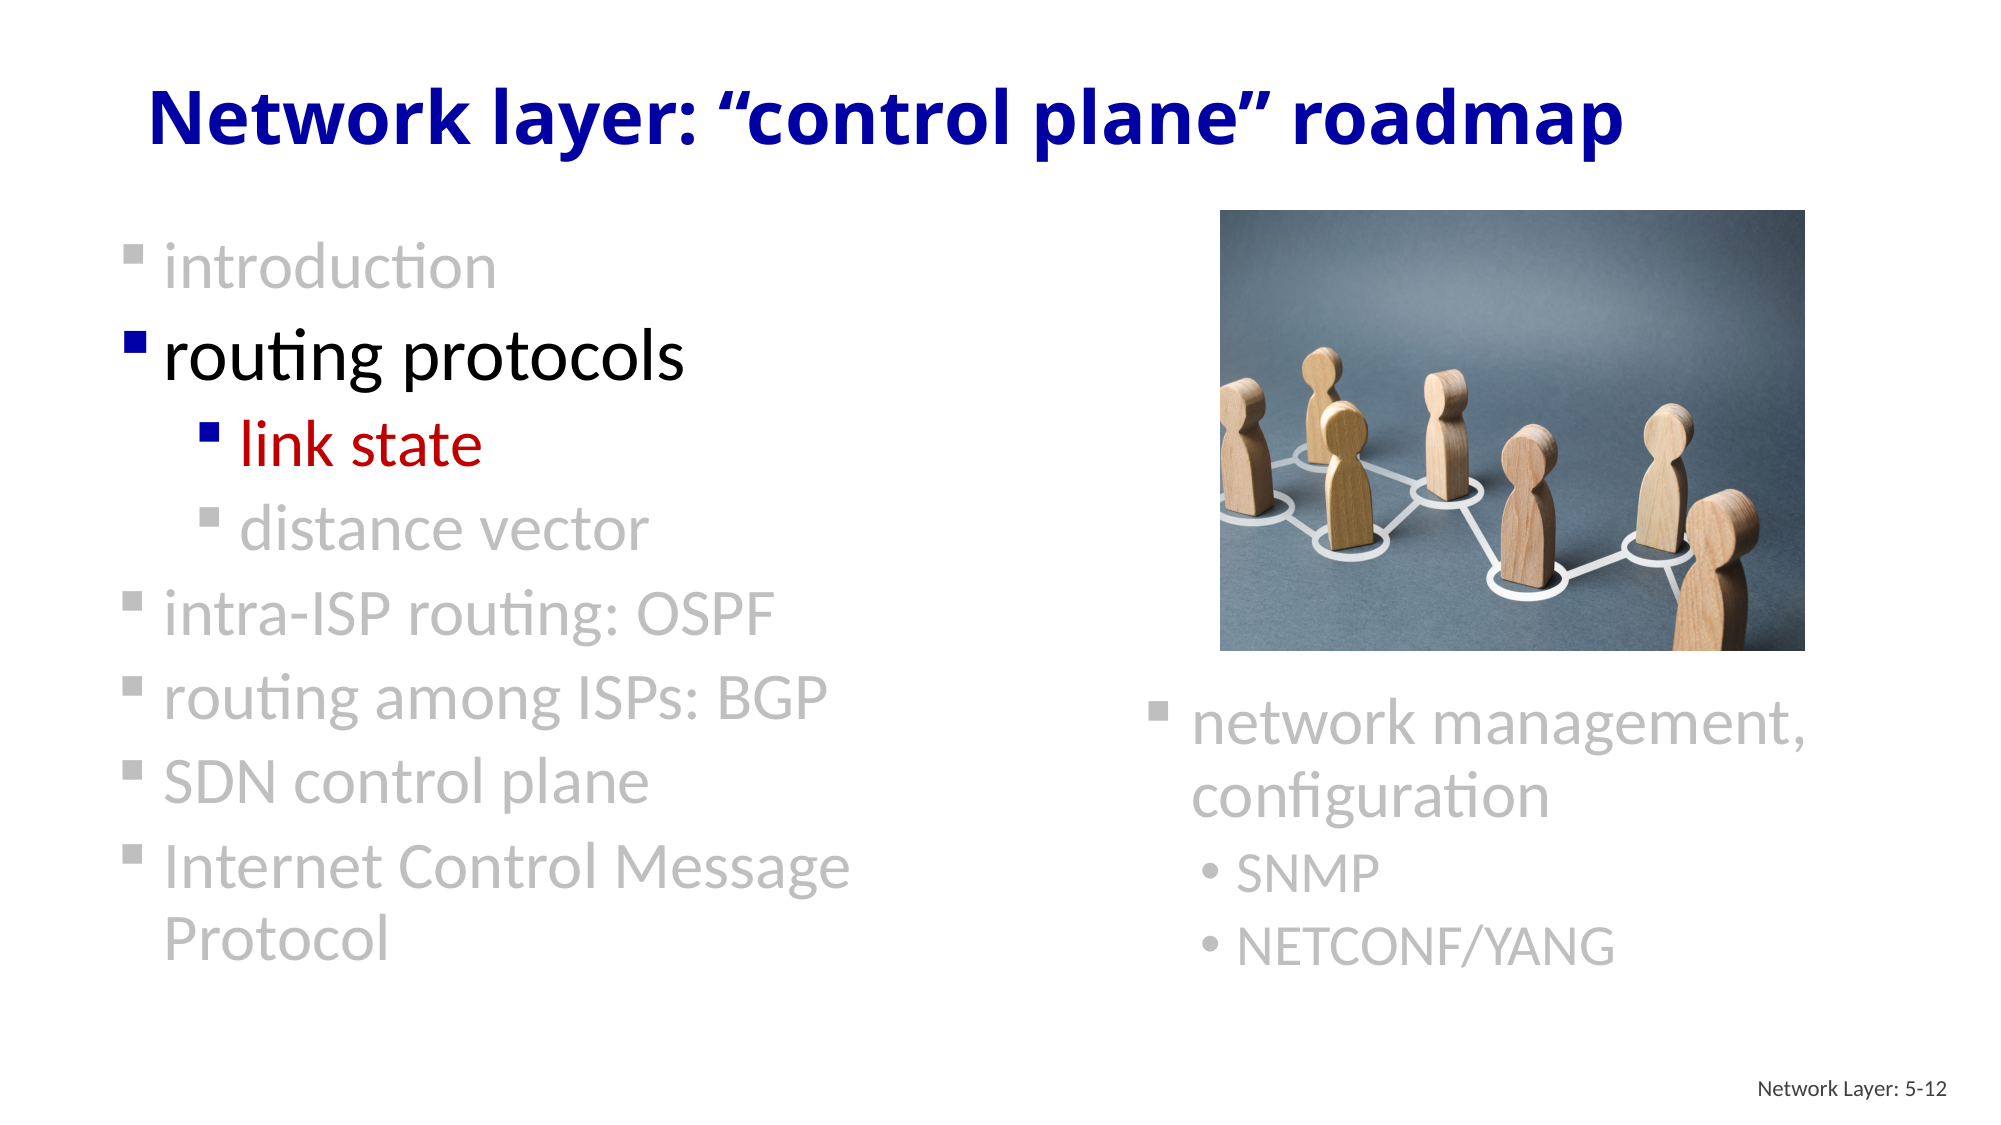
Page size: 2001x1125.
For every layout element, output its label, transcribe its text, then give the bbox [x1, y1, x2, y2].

title Network layer: “control plane” roadmap [131, 47, 1856, 195]
slide_number Network Layer: 5-12 [1512, 1056, 1963, 1117]
text_box introduction routing protocols link state distance vector intra-ISP routing: OSPF routing among ISPs: BGP SDN control plane Internet Control Message Protocol [102, 223, 1017, 1050]
text_box network management, configuration SNMP NETCONF/YANG [1109, 679, 1941, 998]
picture [1220, 210, 1805, 651]
